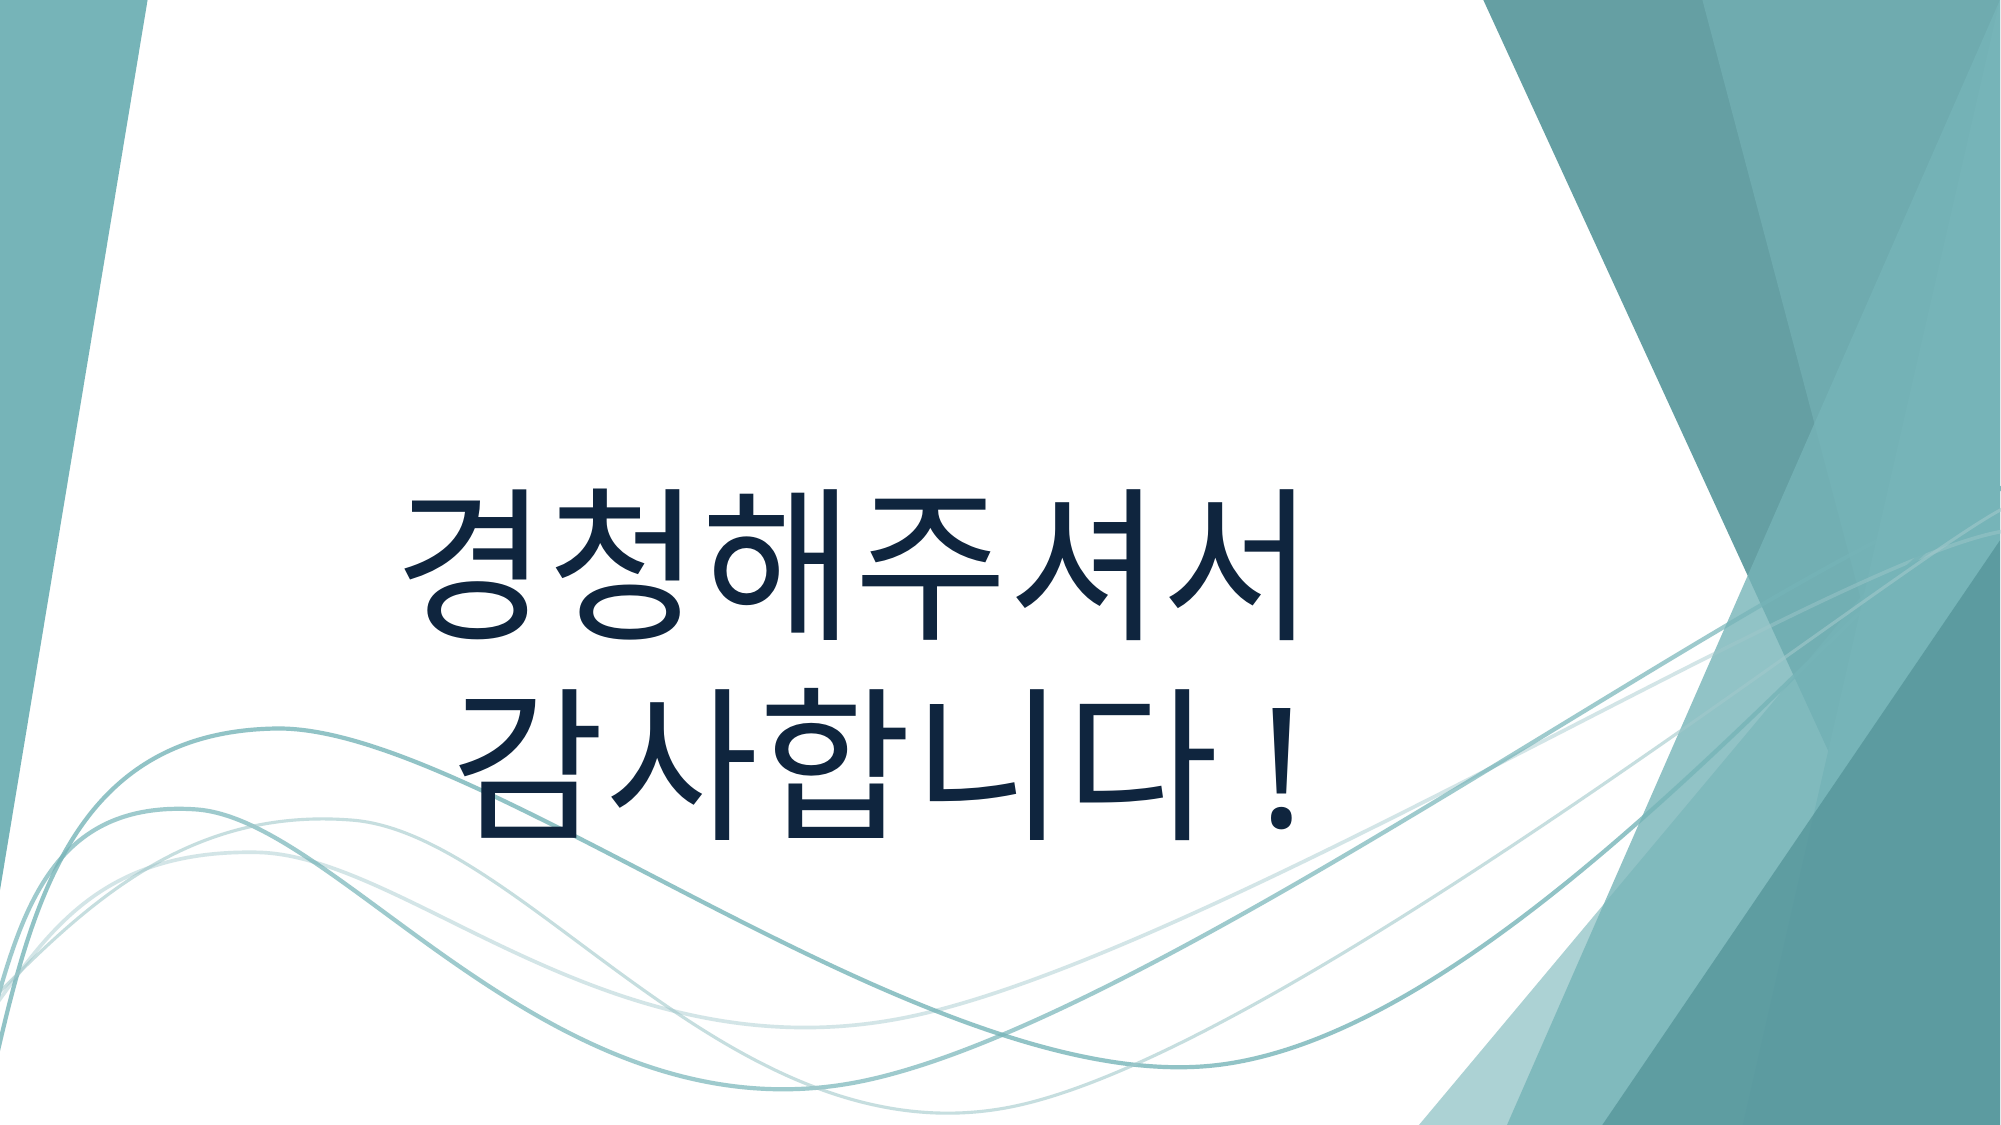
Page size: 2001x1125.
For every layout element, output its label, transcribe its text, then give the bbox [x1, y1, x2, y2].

text_box 경청해주셔서 감사합니다! [379, 453, 1377, 869]
